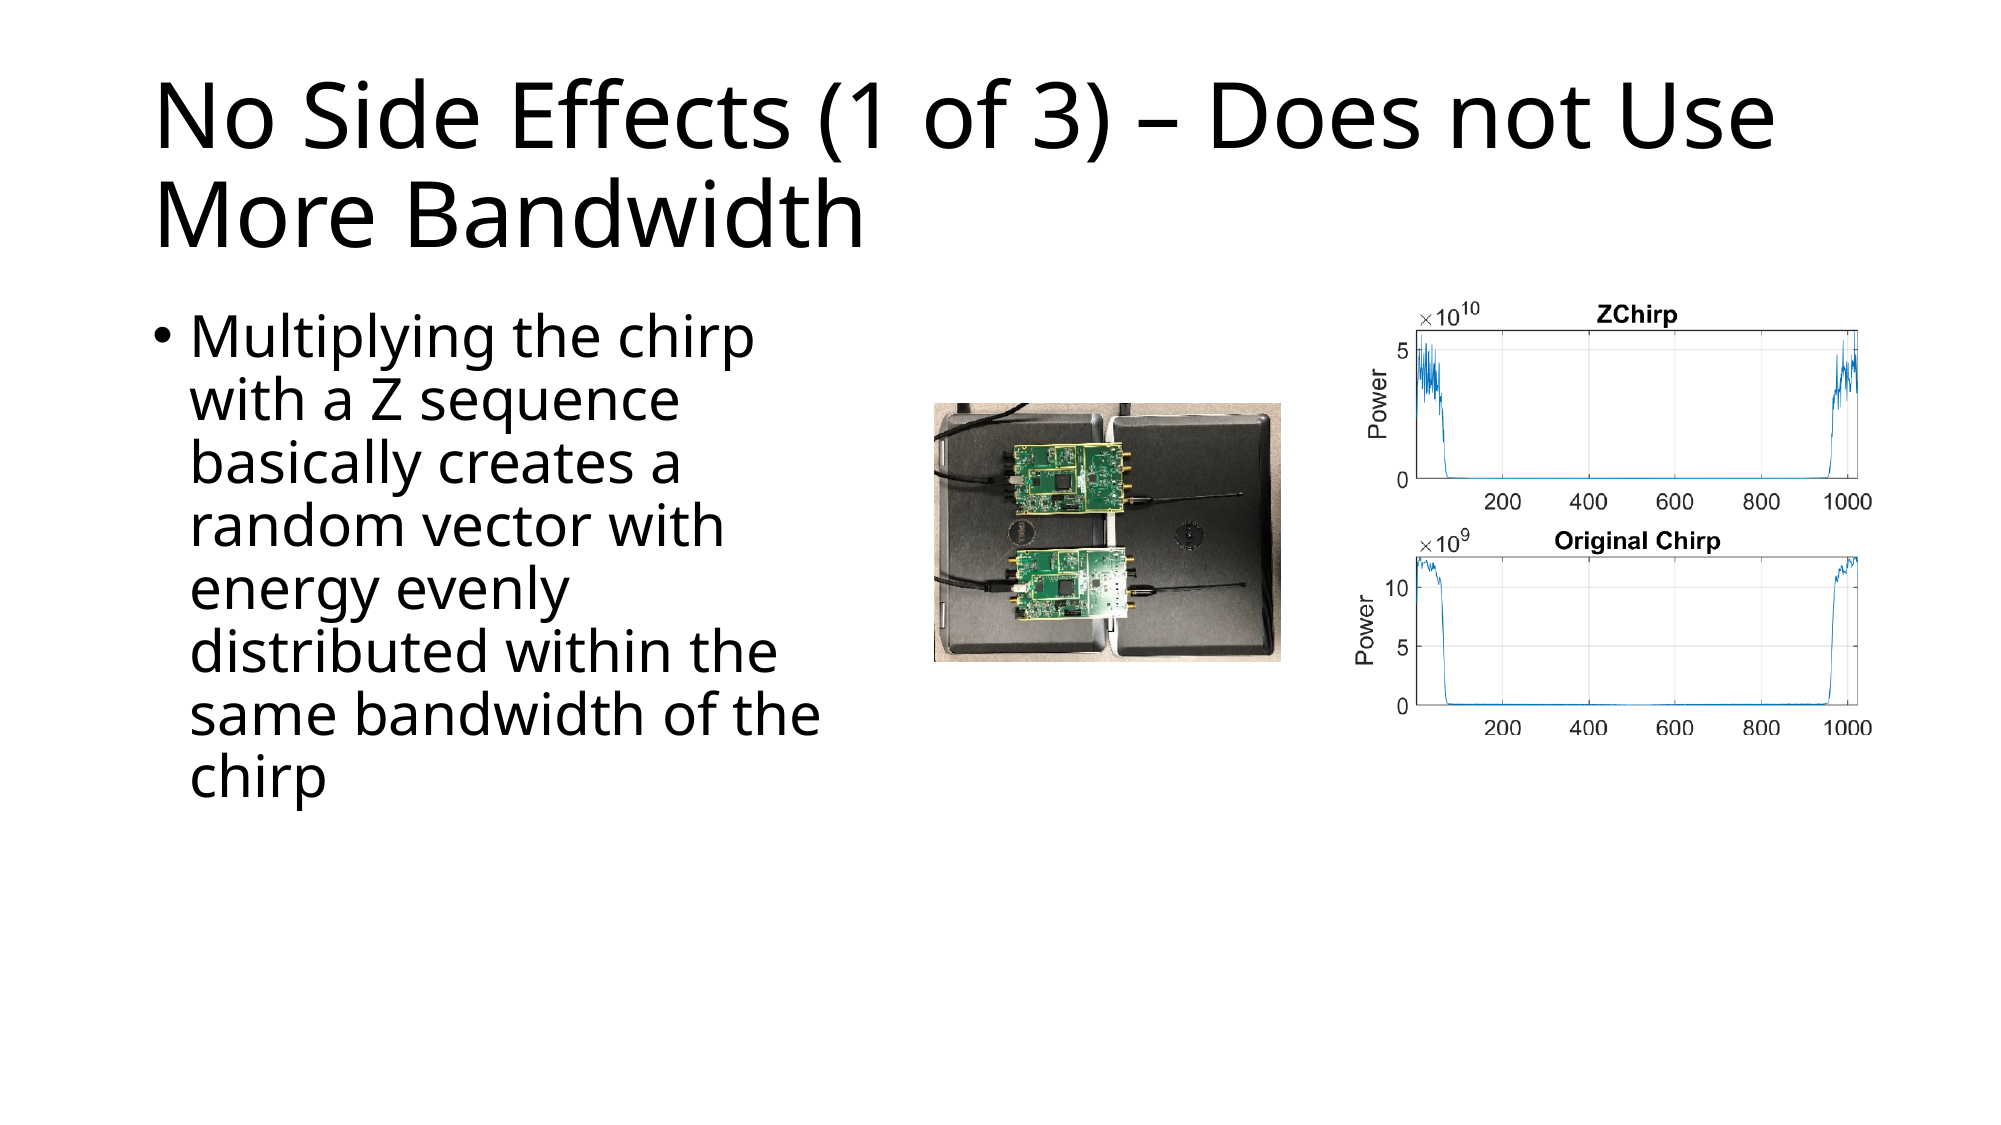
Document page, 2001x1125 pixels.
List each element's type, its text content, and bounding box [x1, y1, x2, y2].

title No Side Effects (1 of 3) – Does not Use More Bandwidth [137, 59, 1863, 278]
picture [917, 298, 1882, 736]
list Multiplying the chirp with a Z sequence basically creates a random vector with energy evenly distributed within the same bandwidth of the chirp [137, 299, 854, 1014]
